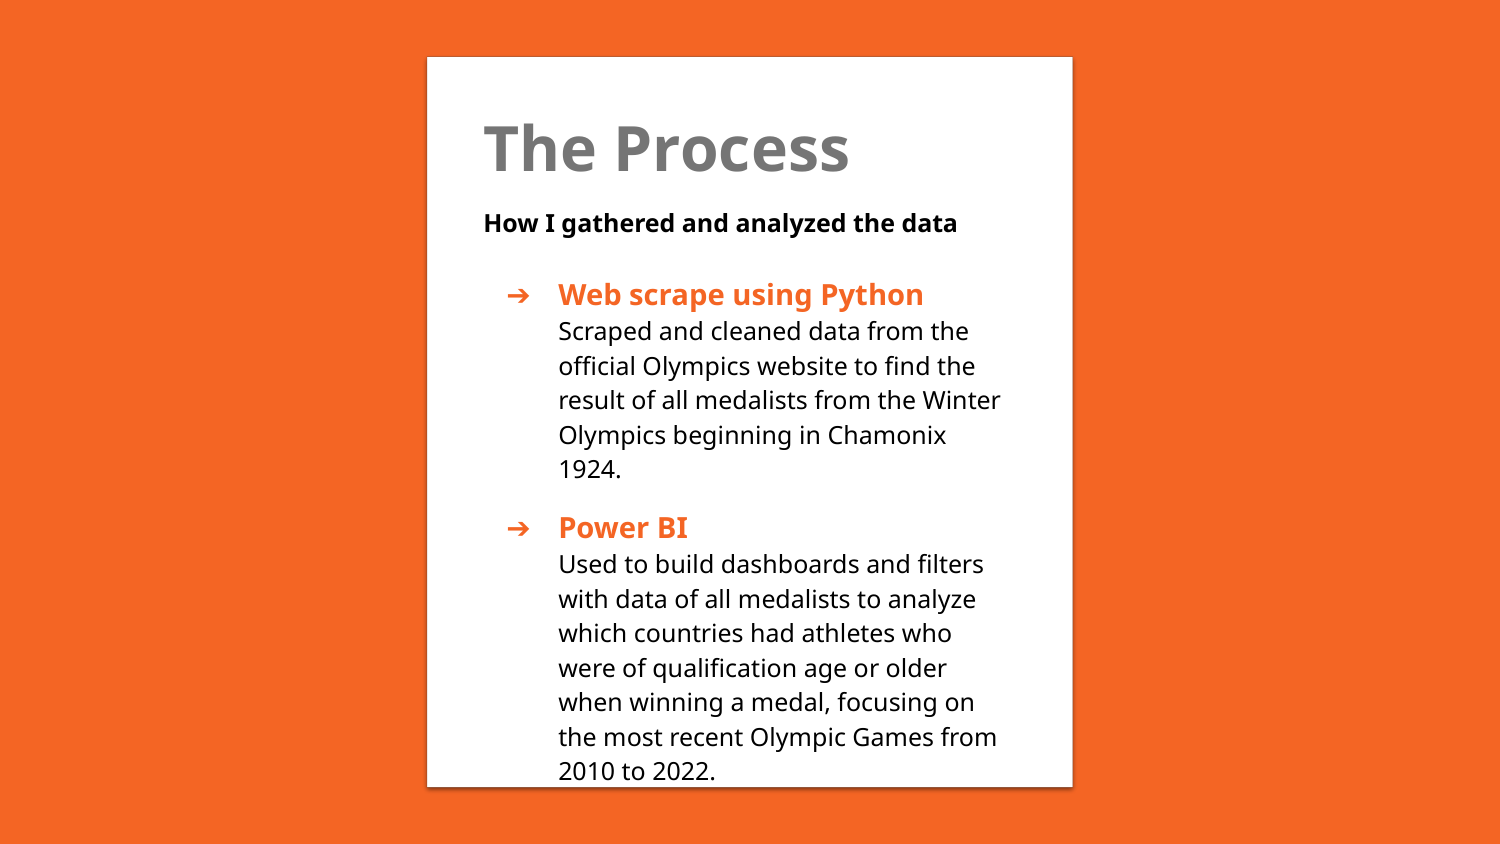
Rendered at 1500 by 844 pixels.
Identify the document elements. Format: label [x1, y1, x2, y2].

picture [400, 26, 1100, 818]
